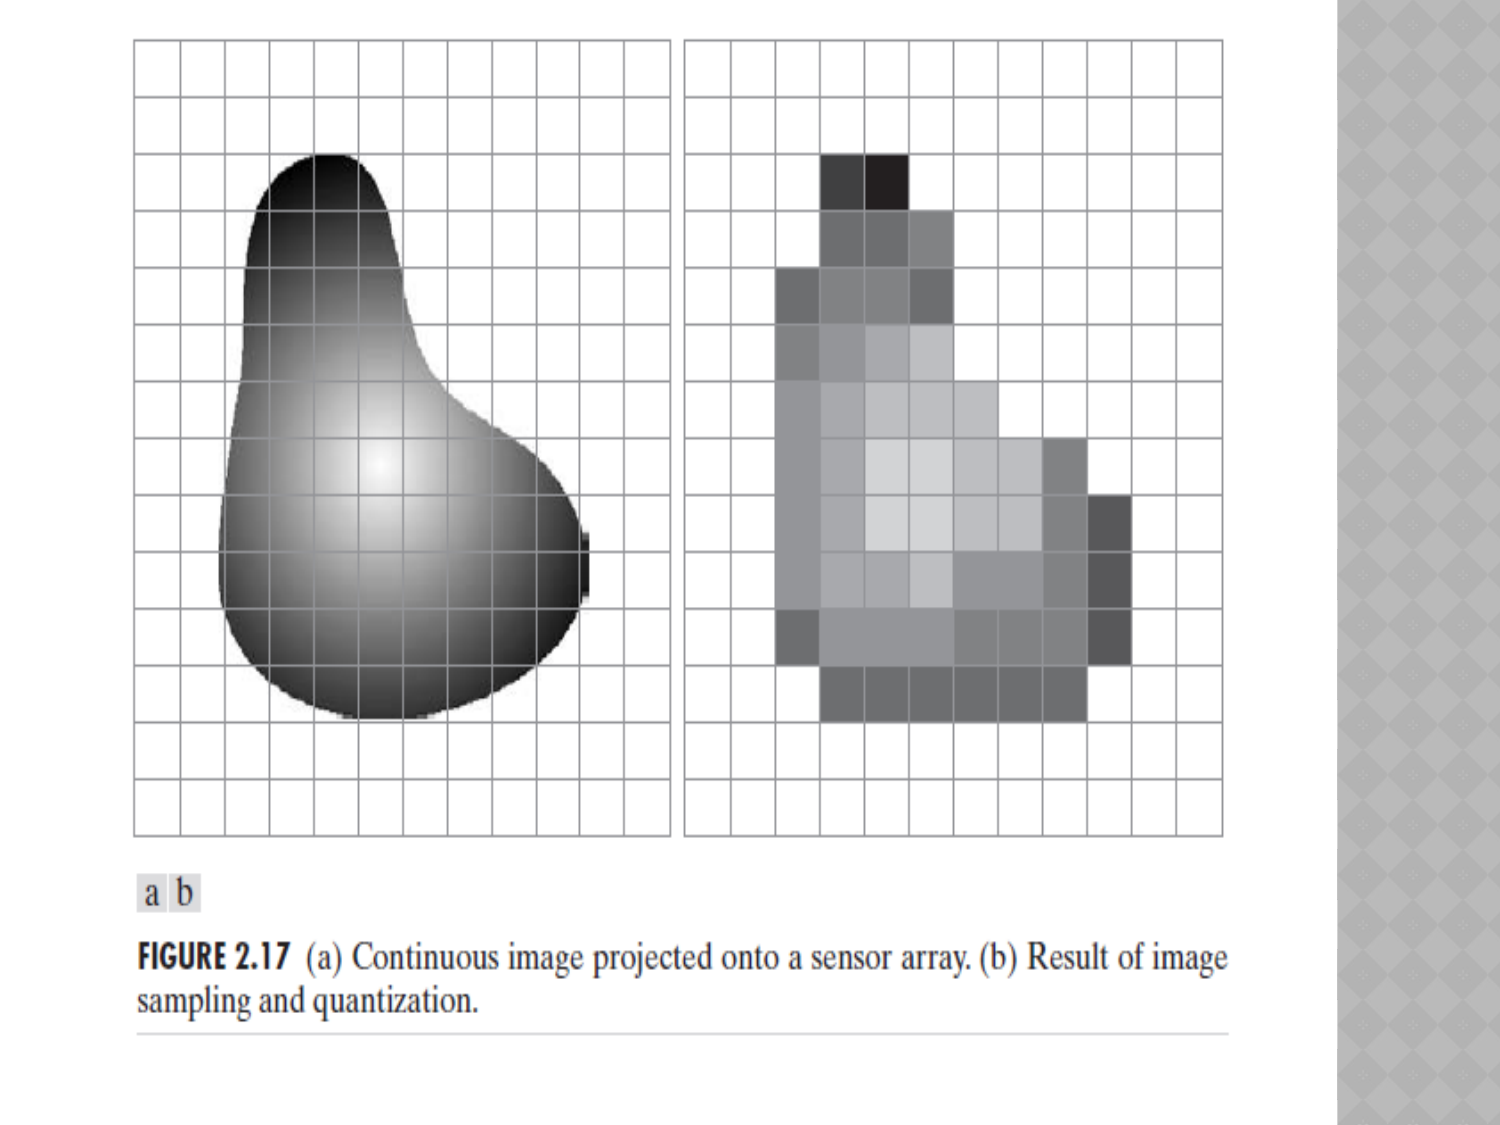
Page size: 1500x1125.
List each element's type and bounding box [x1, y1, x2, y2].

picture [0, 0, 1337, 1088]
